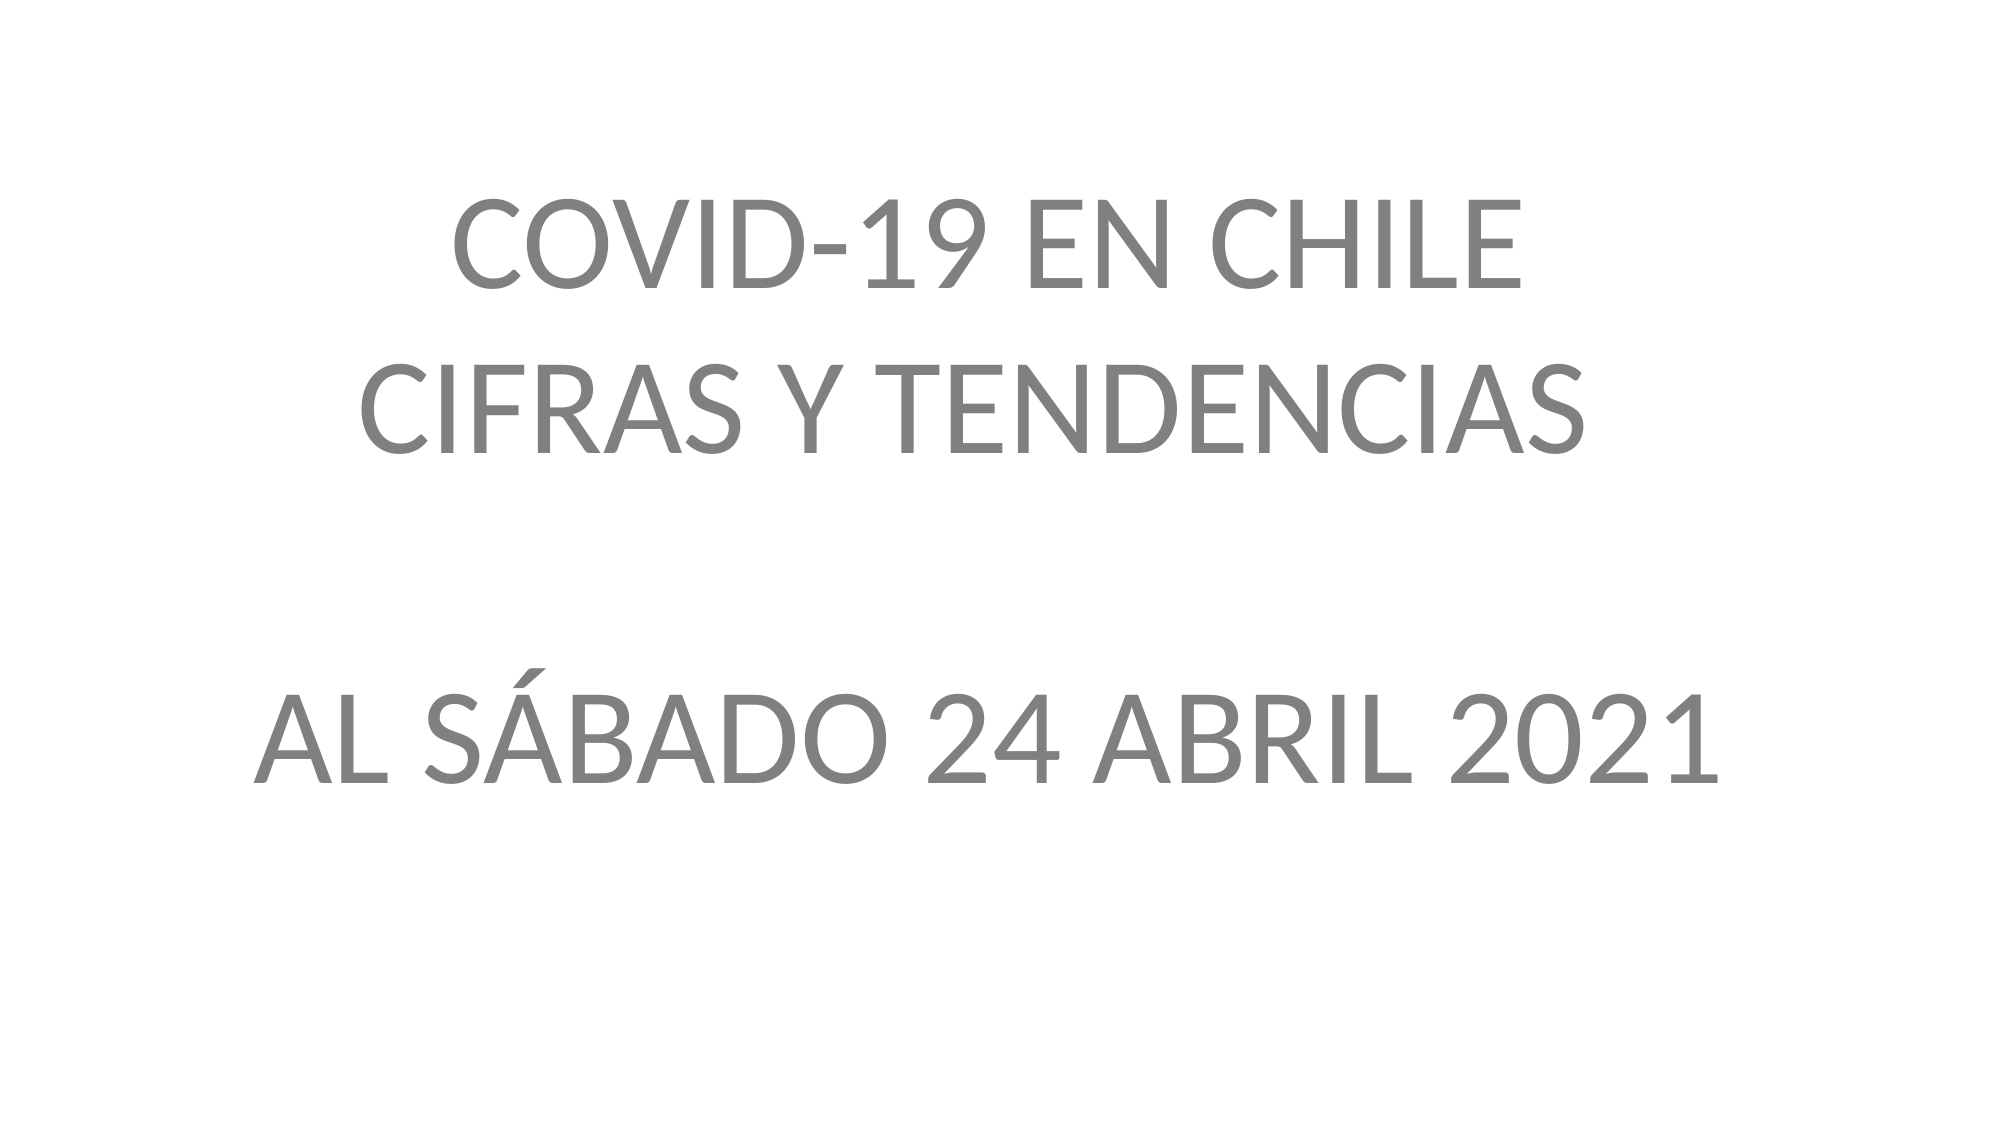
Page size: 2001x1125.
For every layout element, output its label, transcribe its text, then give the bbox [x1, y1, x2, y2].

text_box COVID-19 EN CHILE CIFRAS Y TENDENCIAS AL SÁBADO 24 ABRIL 2021 [238, 143, 1740, 819]
